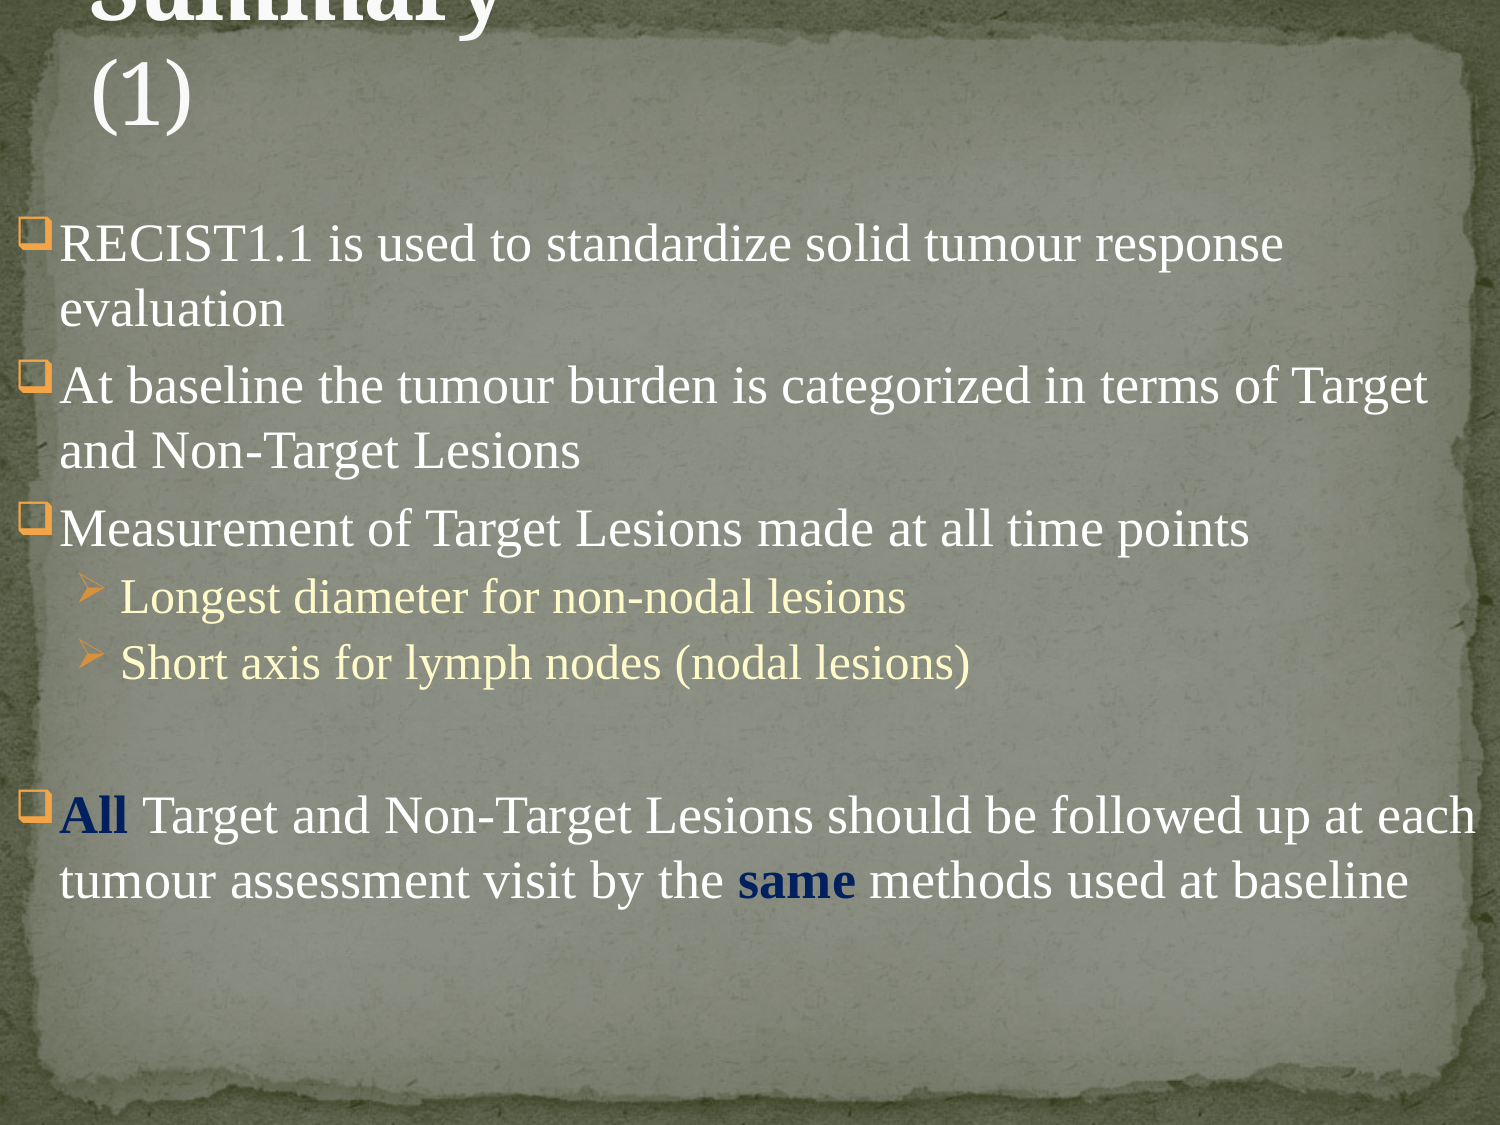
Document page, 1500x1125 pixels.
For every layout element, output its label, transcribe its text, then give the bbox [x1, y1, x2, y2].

title Summary (1) [74, 24, 1425, 150]
list RECIST1.1 is used to standardize solid tumour response evaluation At baseline the tumour burden is categorized in terms of Target and Non-Target Lesions Measurement of Target Lesions made at all time points Longest diameter for non-nodal lesions Short axis for lymph nodes (nodal lesions) All Target and Non-Target Lesions should be followed up at each tumour assessment visit by the same methods used at baseline [0, 200, 1500, 1125]
